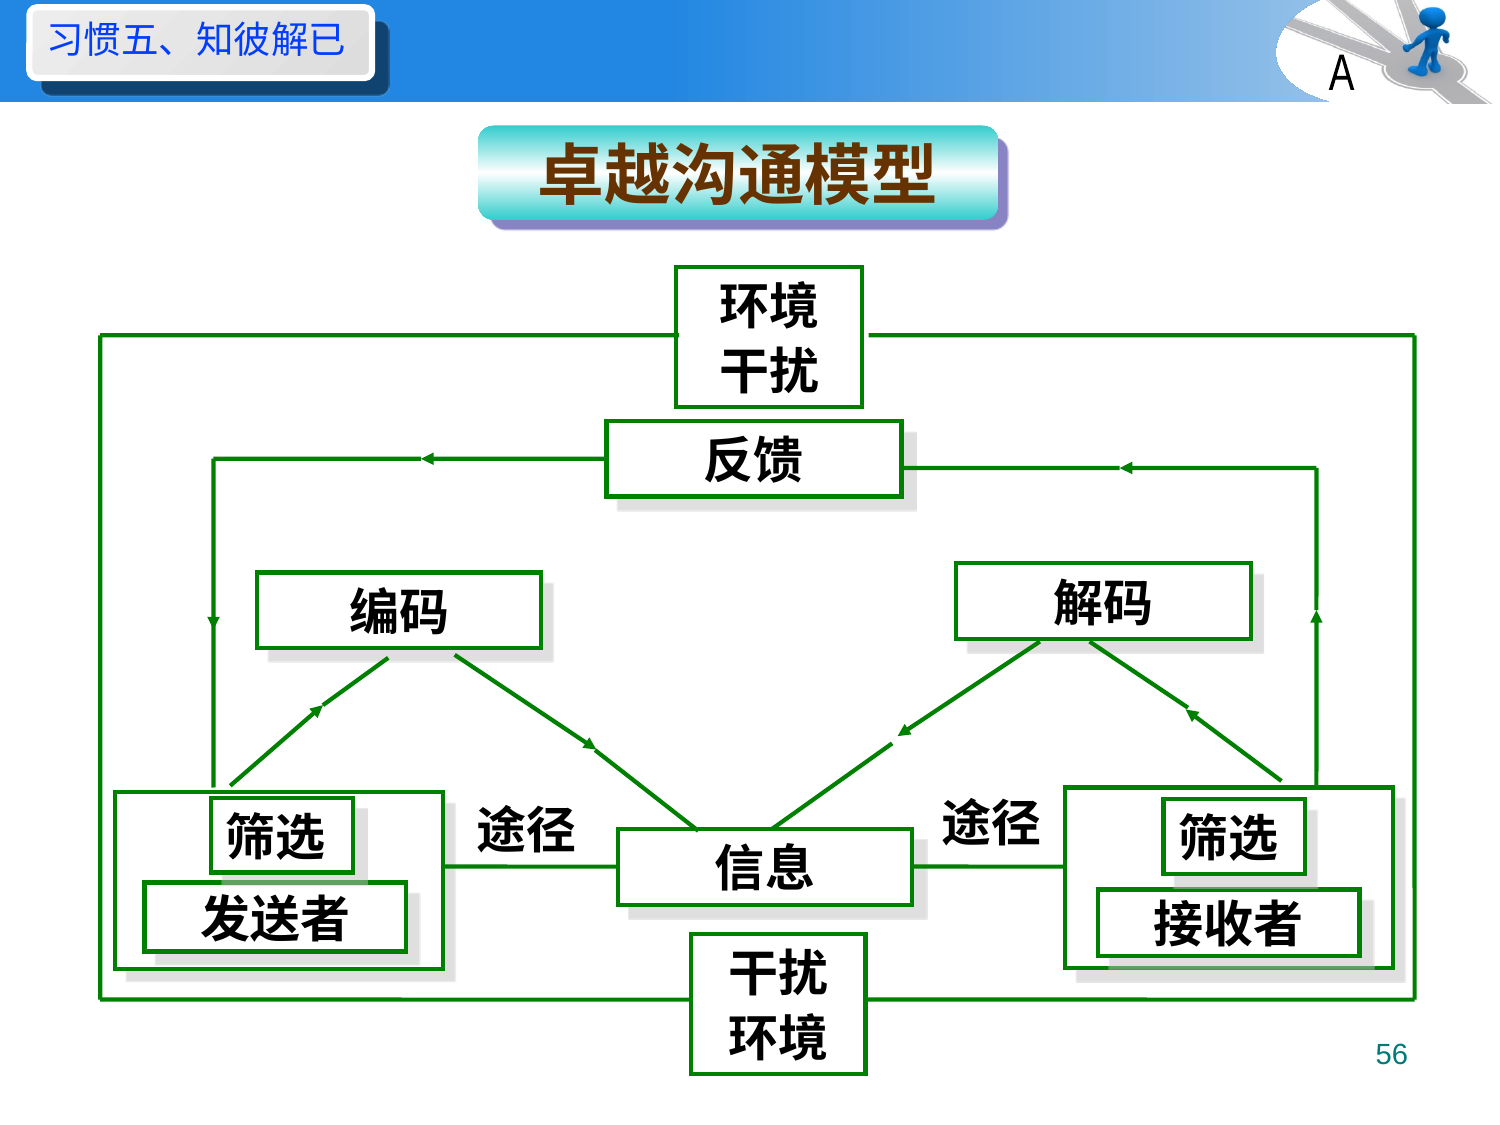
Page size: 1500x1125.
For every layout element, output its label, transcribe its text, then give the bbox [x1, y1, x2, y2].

text_box 卓越沟通模型 [478, 125, 999, 221]
picture [1281, 0, 1500, 104]
slide_number 56 [1047, 1027, 1424, 1107]
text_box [99, 266, 1415, 1080]
text_box 习惯五、知彼解已 [29, 7, 373, 79]
